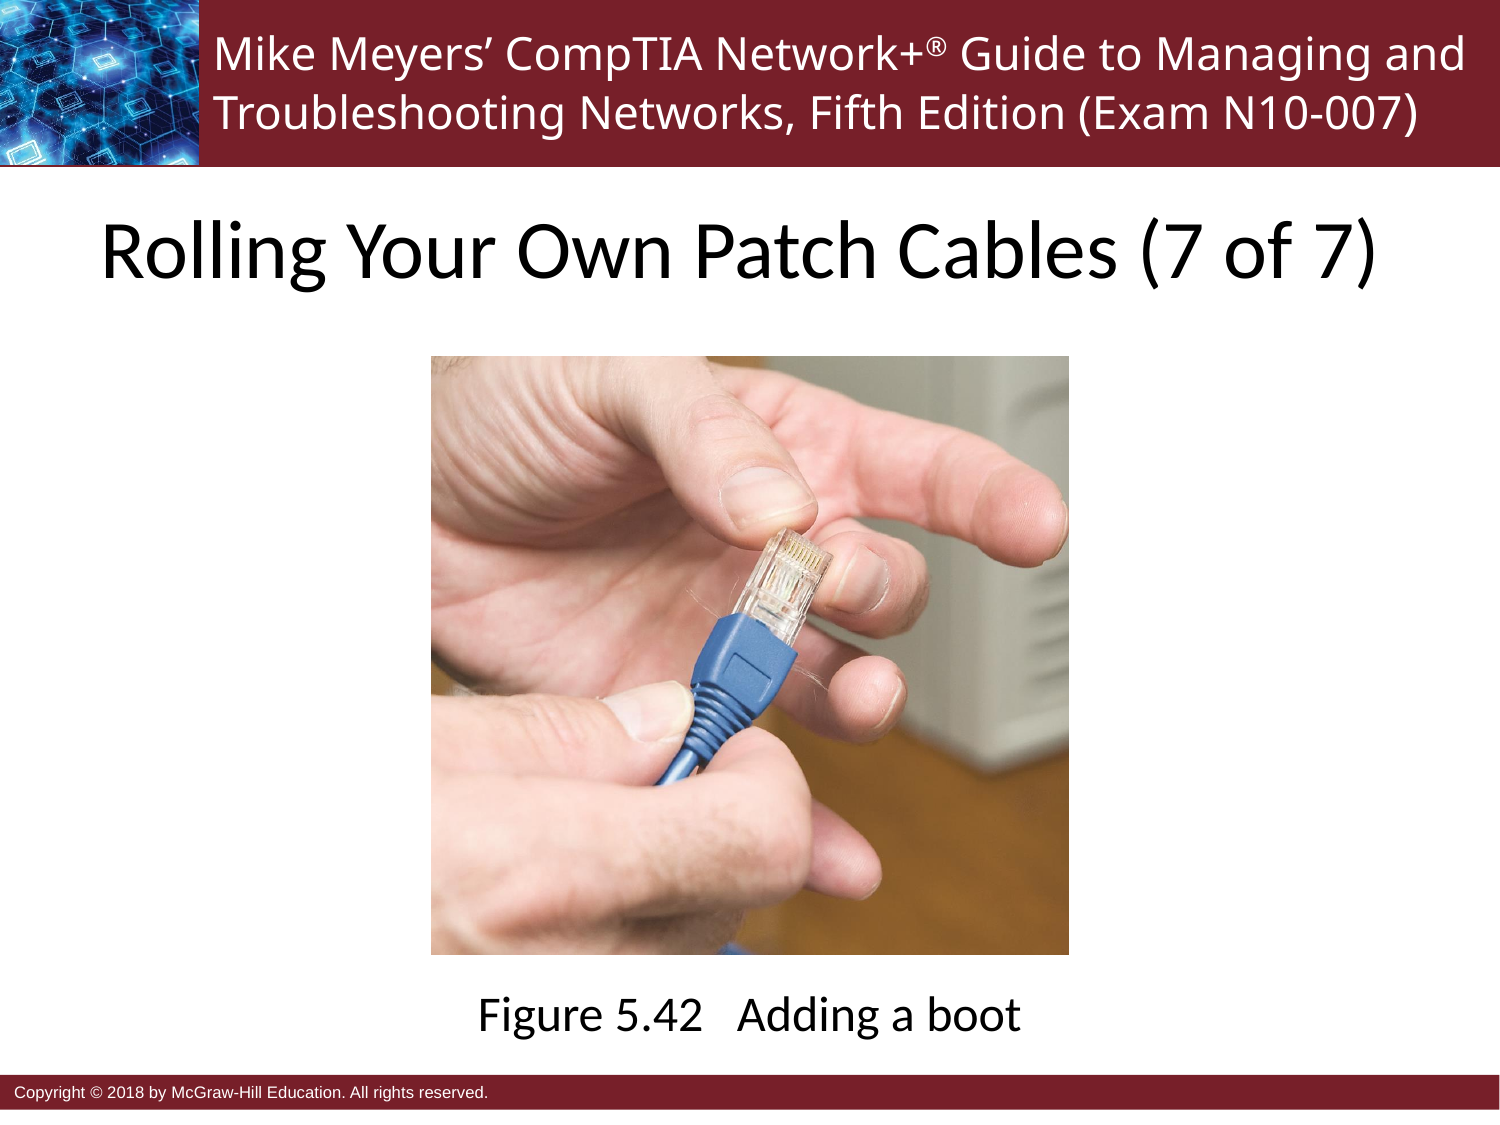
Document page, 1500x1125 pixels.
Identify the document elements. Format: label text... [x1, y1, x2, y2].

picture [0, 0, 199, 165]
picture [431, 355, 1069, 956]
title Rolling Your Own Patch Cables (7 of 7) [75, 187, 1425, 338]
list Figure 5.42 Adding a boot [75, 973, 1425, 1038]
